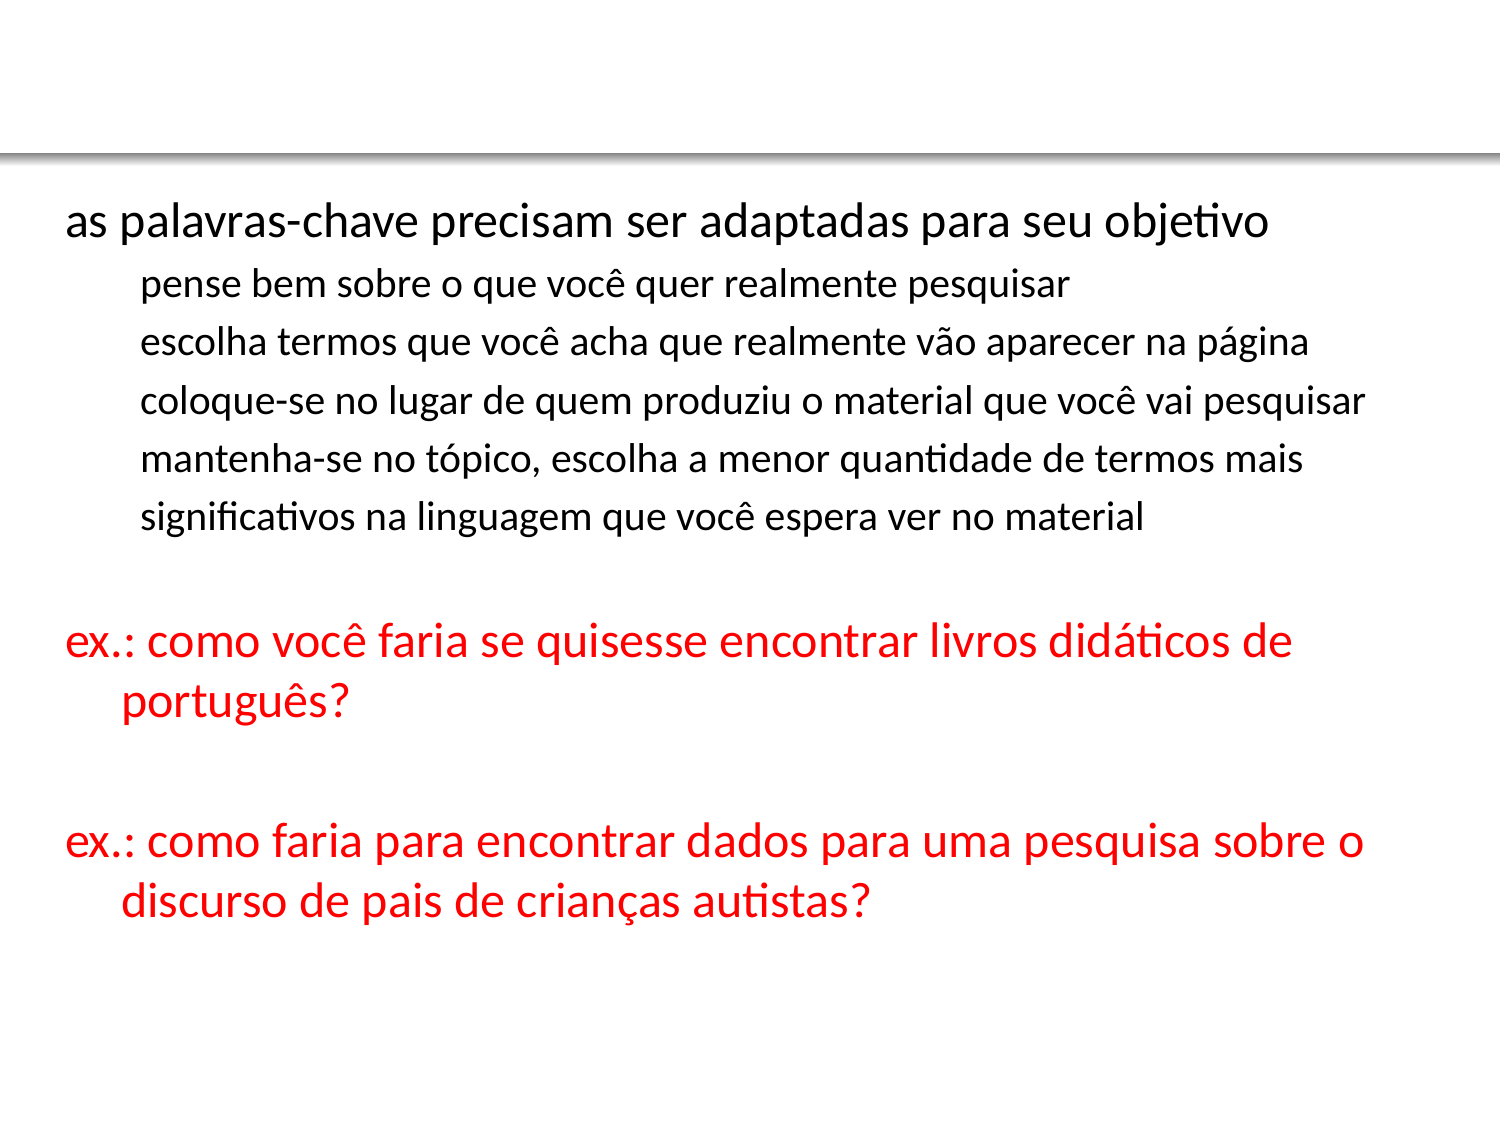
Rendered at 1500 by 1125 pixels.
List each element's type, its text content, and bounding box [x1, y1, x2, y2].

list as palavras-chave precisam ser adaptadas para seu objetivo pense bem sobre o que você quer realmente pesquisar escolha termos que você acha que realmente vão aparecer na página coloque-se no lugar de quem produziu o material que você vai pesquisar mantenha-se no tópico, escolha a menor quantidade de termos mais significativos na linguagem que você espera ver no material ex.: como você faria se quisesse encontrar livros didáticos de português? ex.: como faria para encontrar dados para uma pesquisa sobre o discurso de pais de crianças autistas? [50, 179, 1483, 905]
